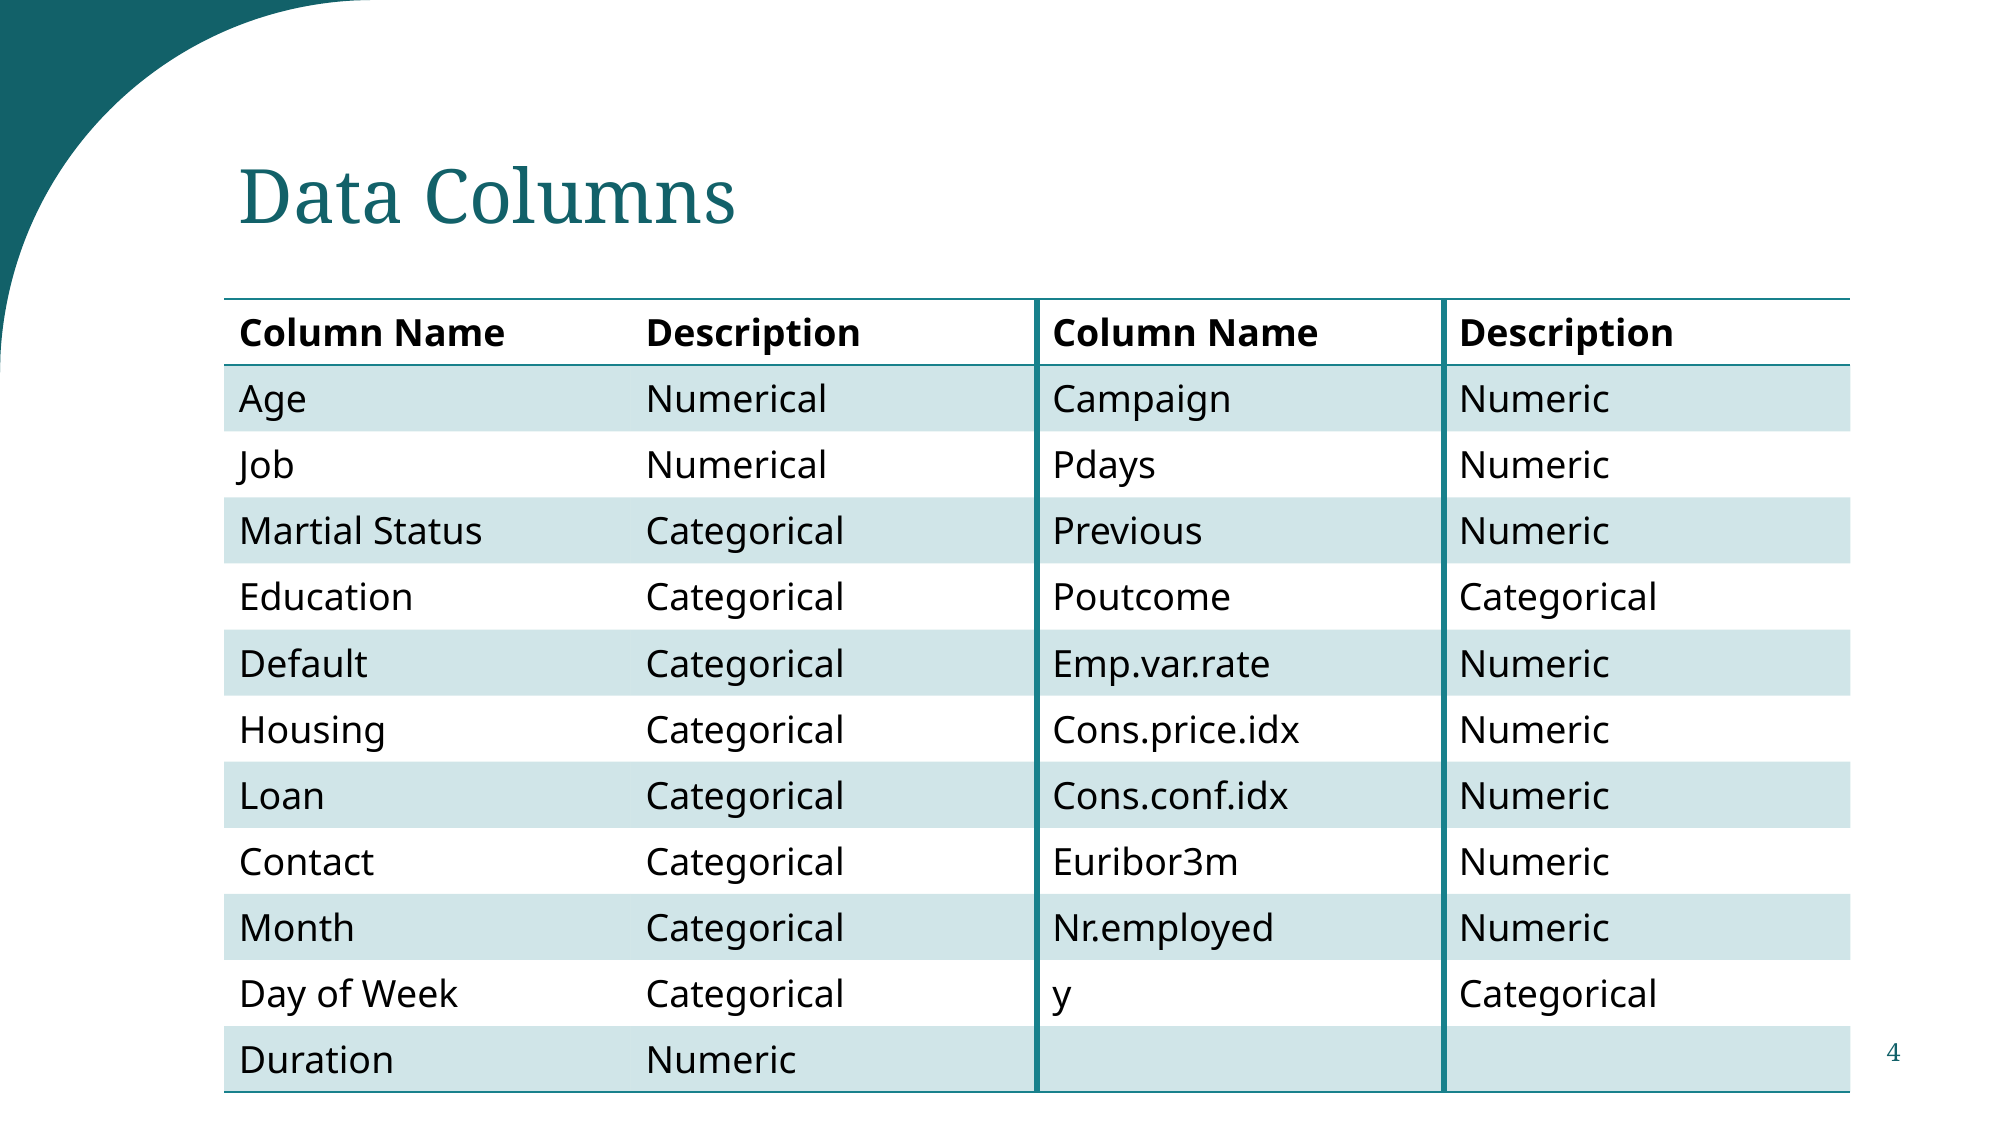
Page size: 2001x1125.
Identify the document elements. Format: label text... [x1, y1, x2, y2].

table_cell Euribor3m [1040, 828, 1441, 894]
table_cell Numeric [631, 1026, 1034, 1091]
table_cell Numerical [631, 431, 1034, 497]
table_cell Job [224, 431, 631, 497]
table_cell Categorical [1447, 960, 1850, 1026]
table_cell Housing [224, 696, 631, 762]
table_cell Categorical [1447, 563, 1850, 630]
table_cell Campaign [1040, 366, 1441, 431]
table_cell Categorical [631, 762, 1034, 828]
table_cell Nr.employed [1040, 894, 1441, 960]
table_cell Numeric [1447, 696, 1850, 762]
table_header Description [631, 300, 1034, 364]
table_header Column Name [1040, 300, 1441, 364]
table_cell Age [224, 366, 631, 431]
table_cell Poutcome [1040, 563, 1441, 630]
table_cell Default [224, 630, 631, 696]
table_cell Numeric [1447, 366, 1850, 431]
table_cell Emp.var.rate [1040, 630, 1441, 696]
table_cell Contact [224, 828, 631, 894]
table_cell Cons.conf.idx [1040, 762, 1441, 828]
table_cell Numeric [1447, 630, 1850, 696]
table_cell Categorical [631, 497, 1034, 563]
table_cell Categorical [631, 894, 1034, 960]
table_header Description [1447, 300, 1850, 364]
table_cell Day of Week [224, 960, 631, 1026]
title Data Columns [224, 56, 1775, 298]
table_cell Duration [224, 1026, 631, 1091]
table_cell Categorical [631, 960, 1034, 1026]
table_cell Categorical [631, 563, 1034, 630]
table_cell Numerical [631, 366, 1034, 431]
table_cell Numeric [1447, 762, 1850, 828]
table_cell Categorical [631, 630, 1034, 696]
table_cell [1040, 1026, 1441, 1091]
table_cell Martial Status [224, 497, 631, 563]
table_cell Loan [224, 762, 631, 828]
slide_number 4 [1787, 981, 2000, 1125]
table_header Column Name [224, 300, 631, 364]
table_cell Numeric [1447, 894, 1850, 960]
table_cell Education [224, 563, 631, 630]
table_cell Cons.price.idx [1040, 696, 1441, 762]
table_cell Numeric [1447, 431, 1850, 497]
table_cell Month [224, 894, 631, 960]
table_cell [1447, 1026, 1850, 1091]
table_cell Numeric [1447, 497, 1850, 563]
table_cell Previous [1040, 497, 1441, 563]
table_cell y [1040, 960, 1441, 1026]
table_cell Numeric [1447, 828, 1850, 894]
table_cell Categorical [631, 696, 1034, 762]
table_cell Categorical [631, 828, 1034, 894]
table_cell Pdays [1040, 431, 1441, 497]
